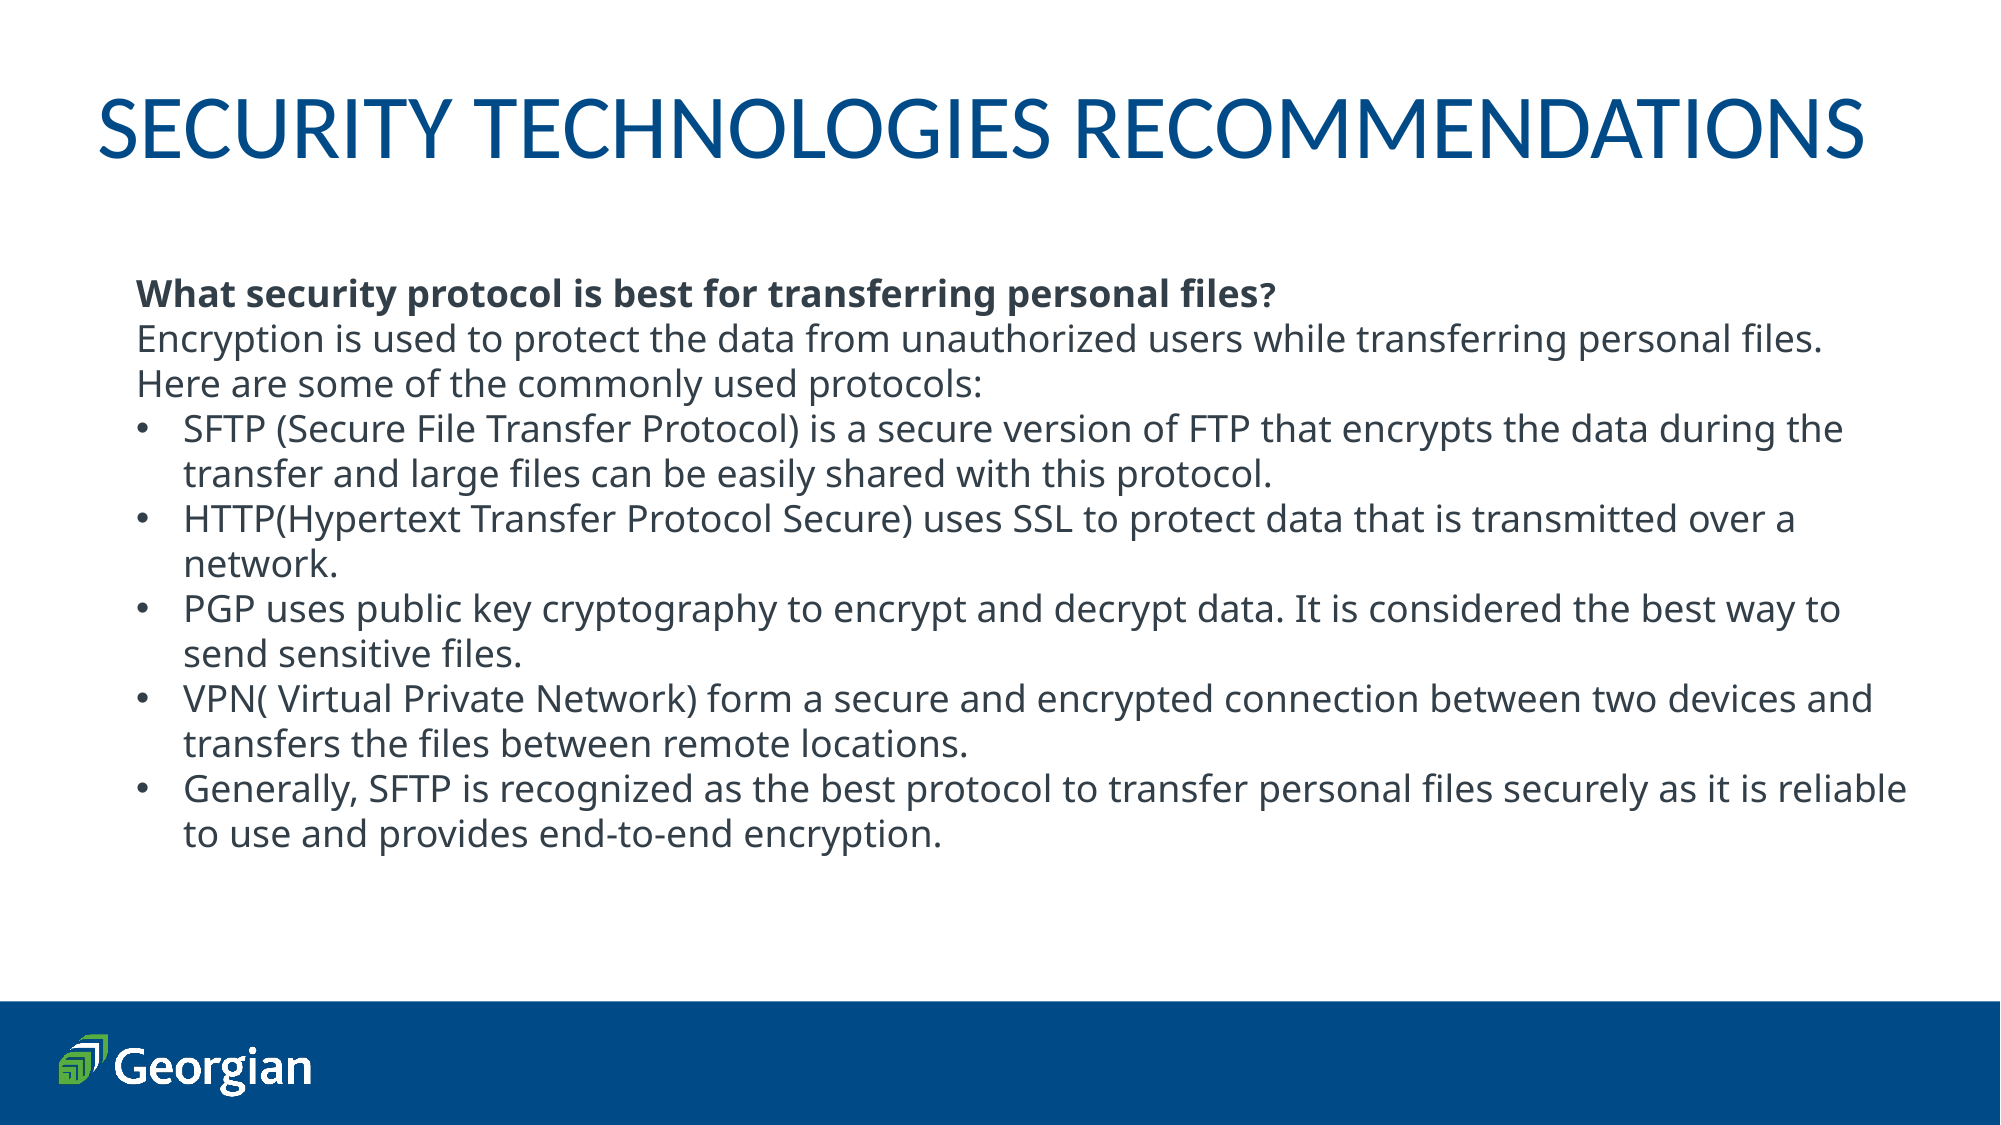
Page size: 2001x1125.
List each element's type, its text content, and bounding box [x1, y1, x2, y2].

picture [33, 1017, 336, 1122]
list SECURITY TECHNOLOGIES RECOMMENDATIONS [97, 64, 1903, 179]
text_box What security protocol is best for transferring personal files? Encryption is used to protect the data from unauthorized users while transferring personal files. Here are some of the commonly used protocols: SFTP (Secure File Transfer Protocol) is a secure version of FTP that encrypts the data during the transfer and large files can be easily shared with this protocol. HTTP(Hypertext Transfer Protocol Secure) uses SSL to protect data that is transmitted over a network. PGP uses public key cryptography to encrypt and decrypt data. It is considered the best way to send sensitive files. VPN( Virtual Private Network) form a secure and encrypted connection between two devices and transfers the files between remote locations. Generally, SFTP is recognized as the best protocol to transfer personal files securely as it is reliable to use and provides end-to-end encryption. [121, 262, 1927, 953]
